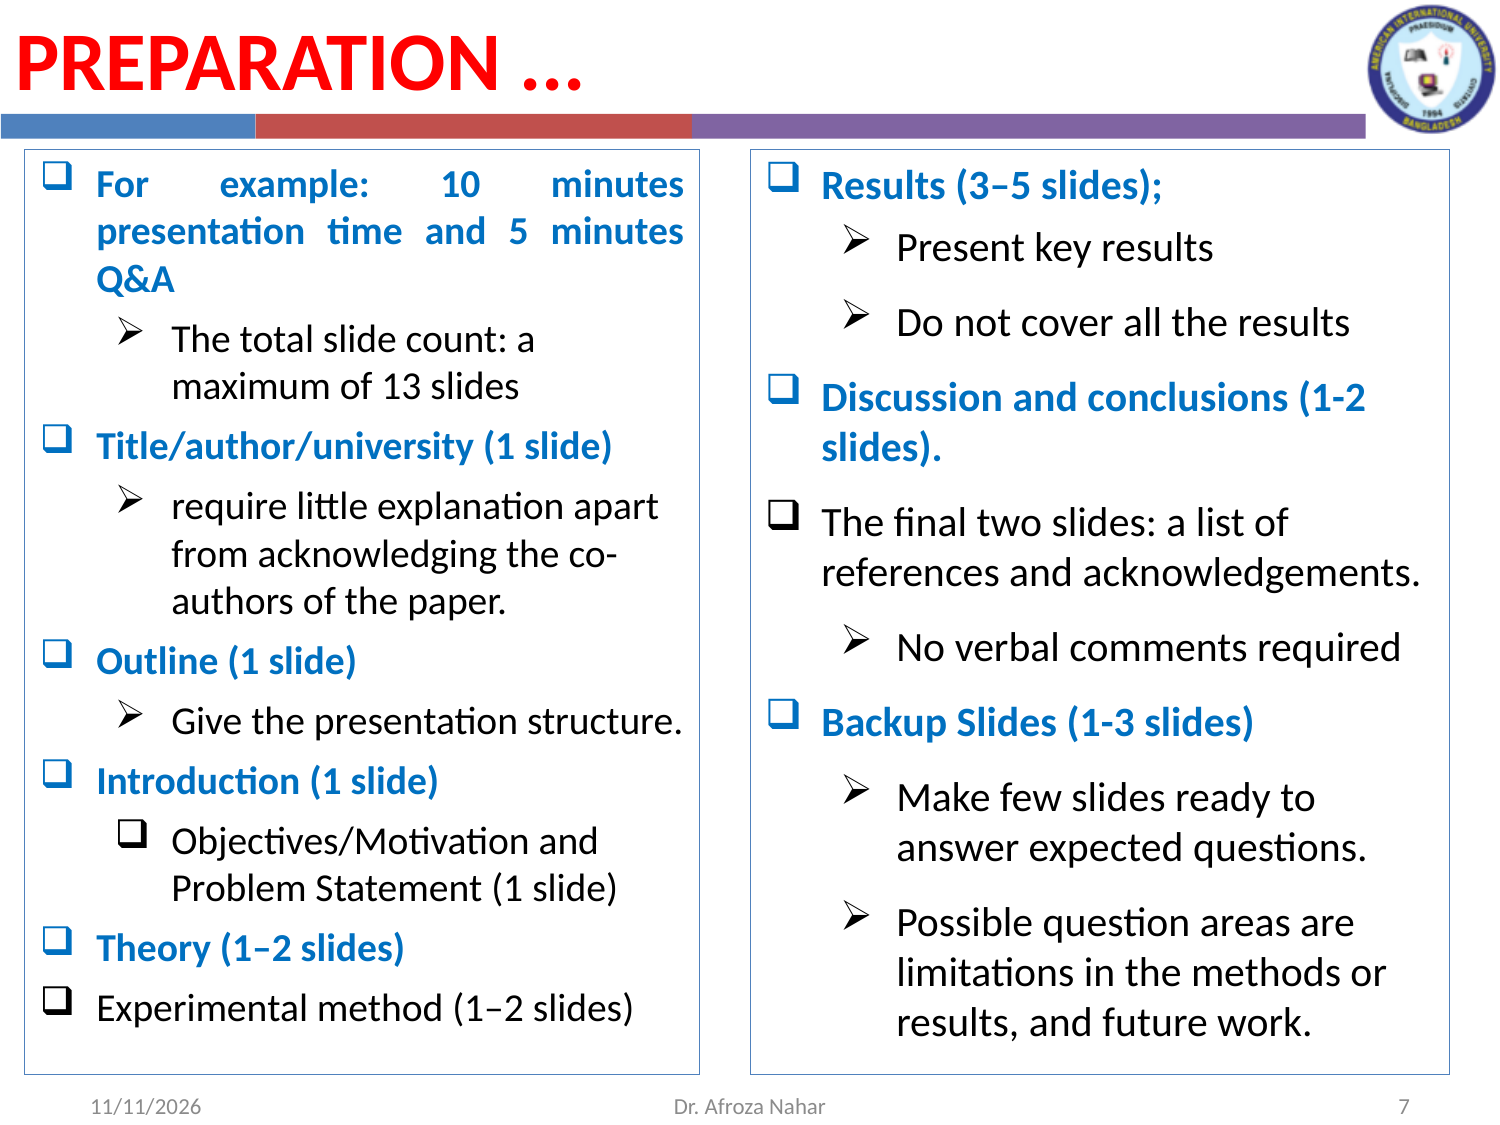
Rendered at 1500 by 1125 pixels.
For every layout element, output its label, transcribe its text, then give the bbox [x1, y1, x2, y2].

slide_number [75, 1075, 425, 1125]
text_box Results (3–5 slides); Present key results Do not cover all the results Discussion and conclusions (1-2 slides). The final two slides: a list of references and acknowledgements. No verbal comments required Backup Slides (1-3 slides) Make few slides ready to answer expected questions. Possible question areas are limitations in the methods or results, and future work. [750, 149, 1450, 1075]
footer Dr. Afroza Nahar [512, 1074, 988, 1125]
text_box For example: 10 minutes presentation time and 5 minutes Q&A The total slide count: a maximum of 13 slides Title/author/university (1 slide) require little explanation apart from acknowledging the co-authors of the paper. Outline (1 slide) Give the presentation structure. Introduction (1 slide) Objectives/Motivation and Problem Statement (1 slide) Theory (1–2 slides) Experimental method (1–2 slides) [24, 149, 700, 1075]
picture [1365, 2, 1499, 137]
slide_number 7 [1074, 1075, 1425, 1125]
list Preparation ... [0, 0, 1366, 114]
